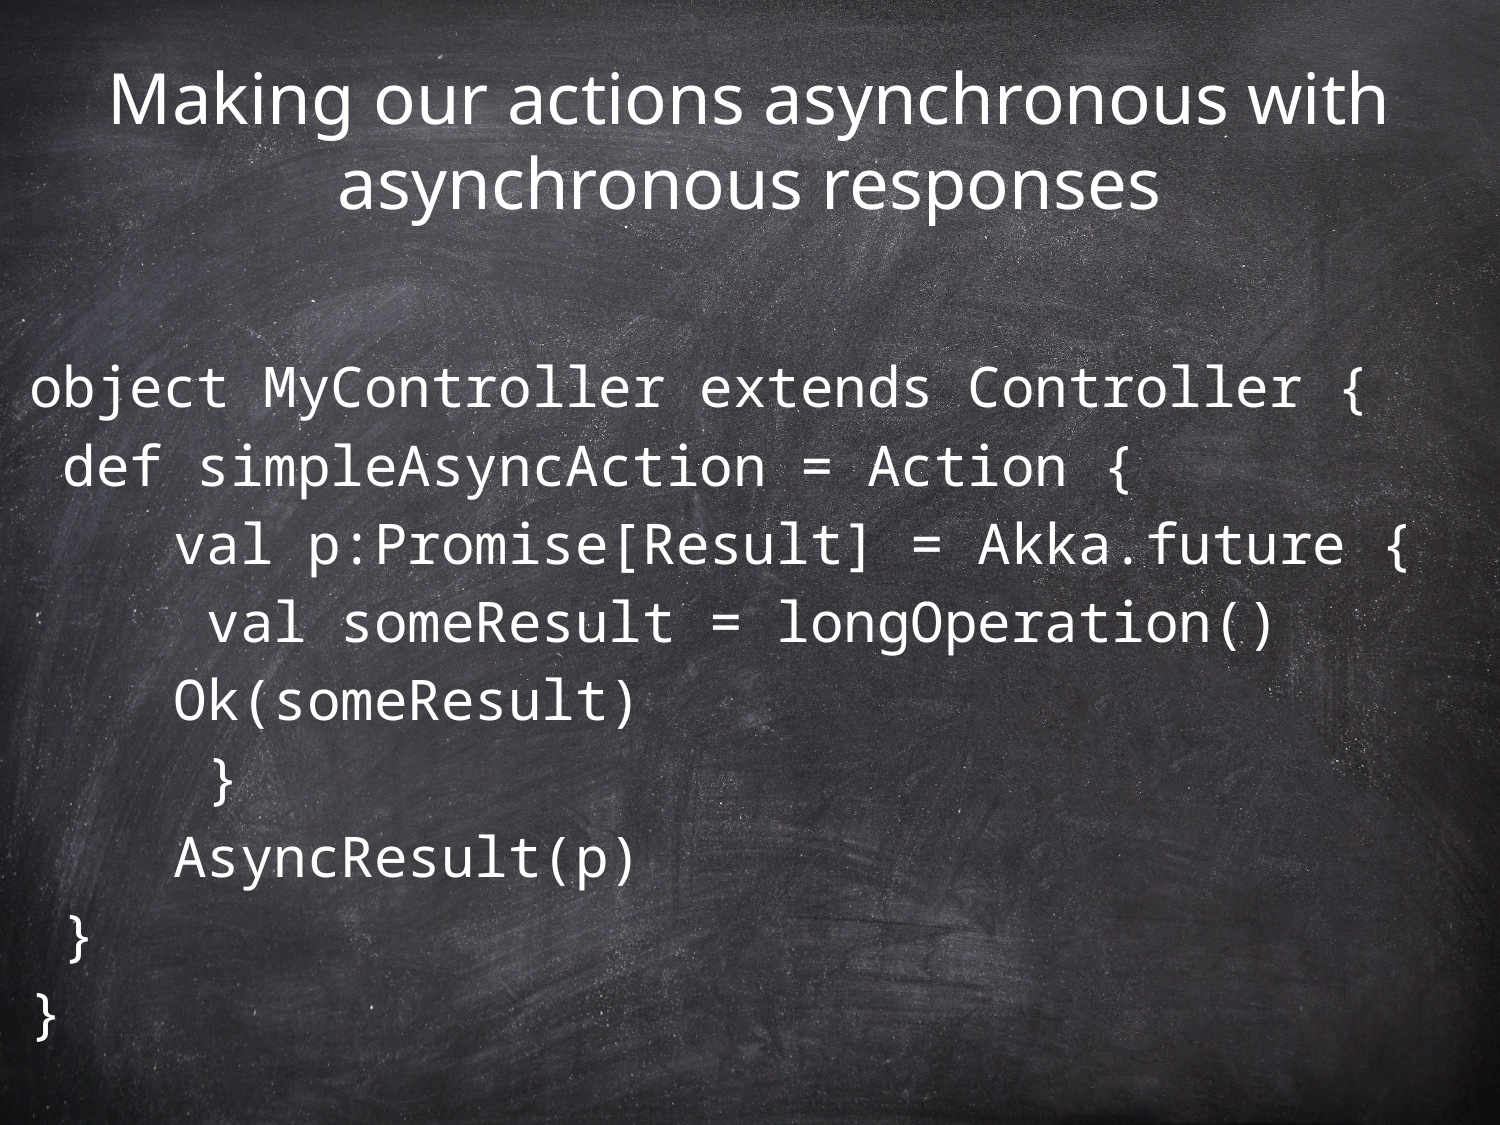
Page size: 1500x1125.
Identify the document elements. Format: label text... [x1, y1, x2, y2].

list object MyController extends Controller { def simpleAsyncAction = Action { val p:Promise[Result] = Akka.future { val someResult = longOperation() Ok(someResult) } AsyncResult(p) } } [14, 314, 1447, 1083]
picture [0, 0, 1500, 1125]
title Making our actions asynchronous with asynchronous responses [75, 45, 1425, 233]
